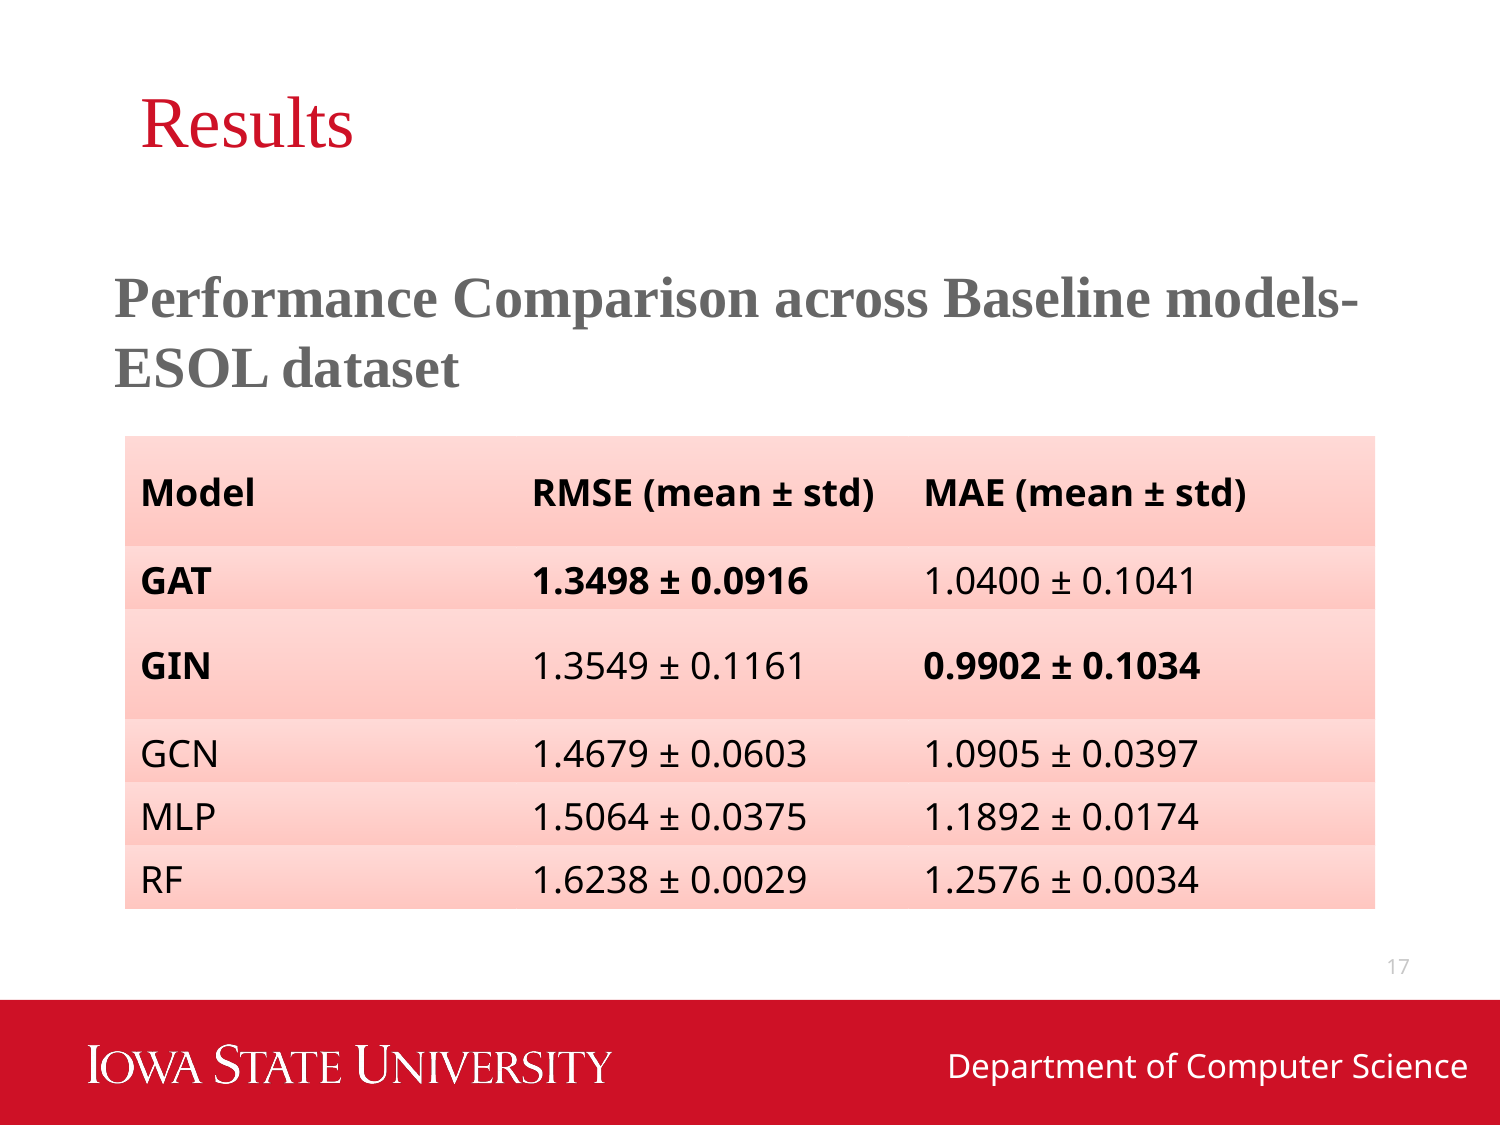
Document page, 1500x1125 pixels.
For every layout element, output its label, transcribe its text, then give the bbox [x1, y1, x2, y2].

text_box Performance Comparison across Baseline models- ESOL dataset [99, 251, 1425, 407]
table_cell 1.2576 ± 0.0034 [908, 846, 1375, 909]
table_cell 1.4679 ± 0.0603 [517, 720, 908, 783]
table_cell GIN [125, 610, 517, 720]
table_cell MLP [125, 783, 517, 846]
table_header RMSE (mean ± std) [517, 437, 908, 547]
table_cell GAT [125, 547, 517, 610]
slide_number 17 [1074, 937, 1425, 998]
table_cell 1.3549 ± 0.1161 [517, 610, 908, 720]
table_cell 1.0400 ± 0.1041 [908, 547, 1375, 610]
table_cell 1.3498 ± 0.0916 [517, 547, 908, 610]
table_cell 0.9902 ± 0.1034 [908, 610, 1375, 720]
table_cell RF [125, 846, 517, 909]
title Results [124, 24, 1351, 213]
table_cell 1.6238 ± 0.0029 [517, 846, 908, 909]
table_cell 1.5064 ± 0.0375 [517, 783, 908, 846]
table_header MAE (mean ± std) [908, 437, 1375, 547]
picture [87, 1044, 613, 1088]
table_cell GCN [125, 720, 517, 783]
table_header Model [125, 437, 517, 547]
table_cell 1.1892 ± 0.0174 [908, 783, 1375, 846]
table_cell 1.0905 ± 0.0397 [908, 720, 1375, 783]
